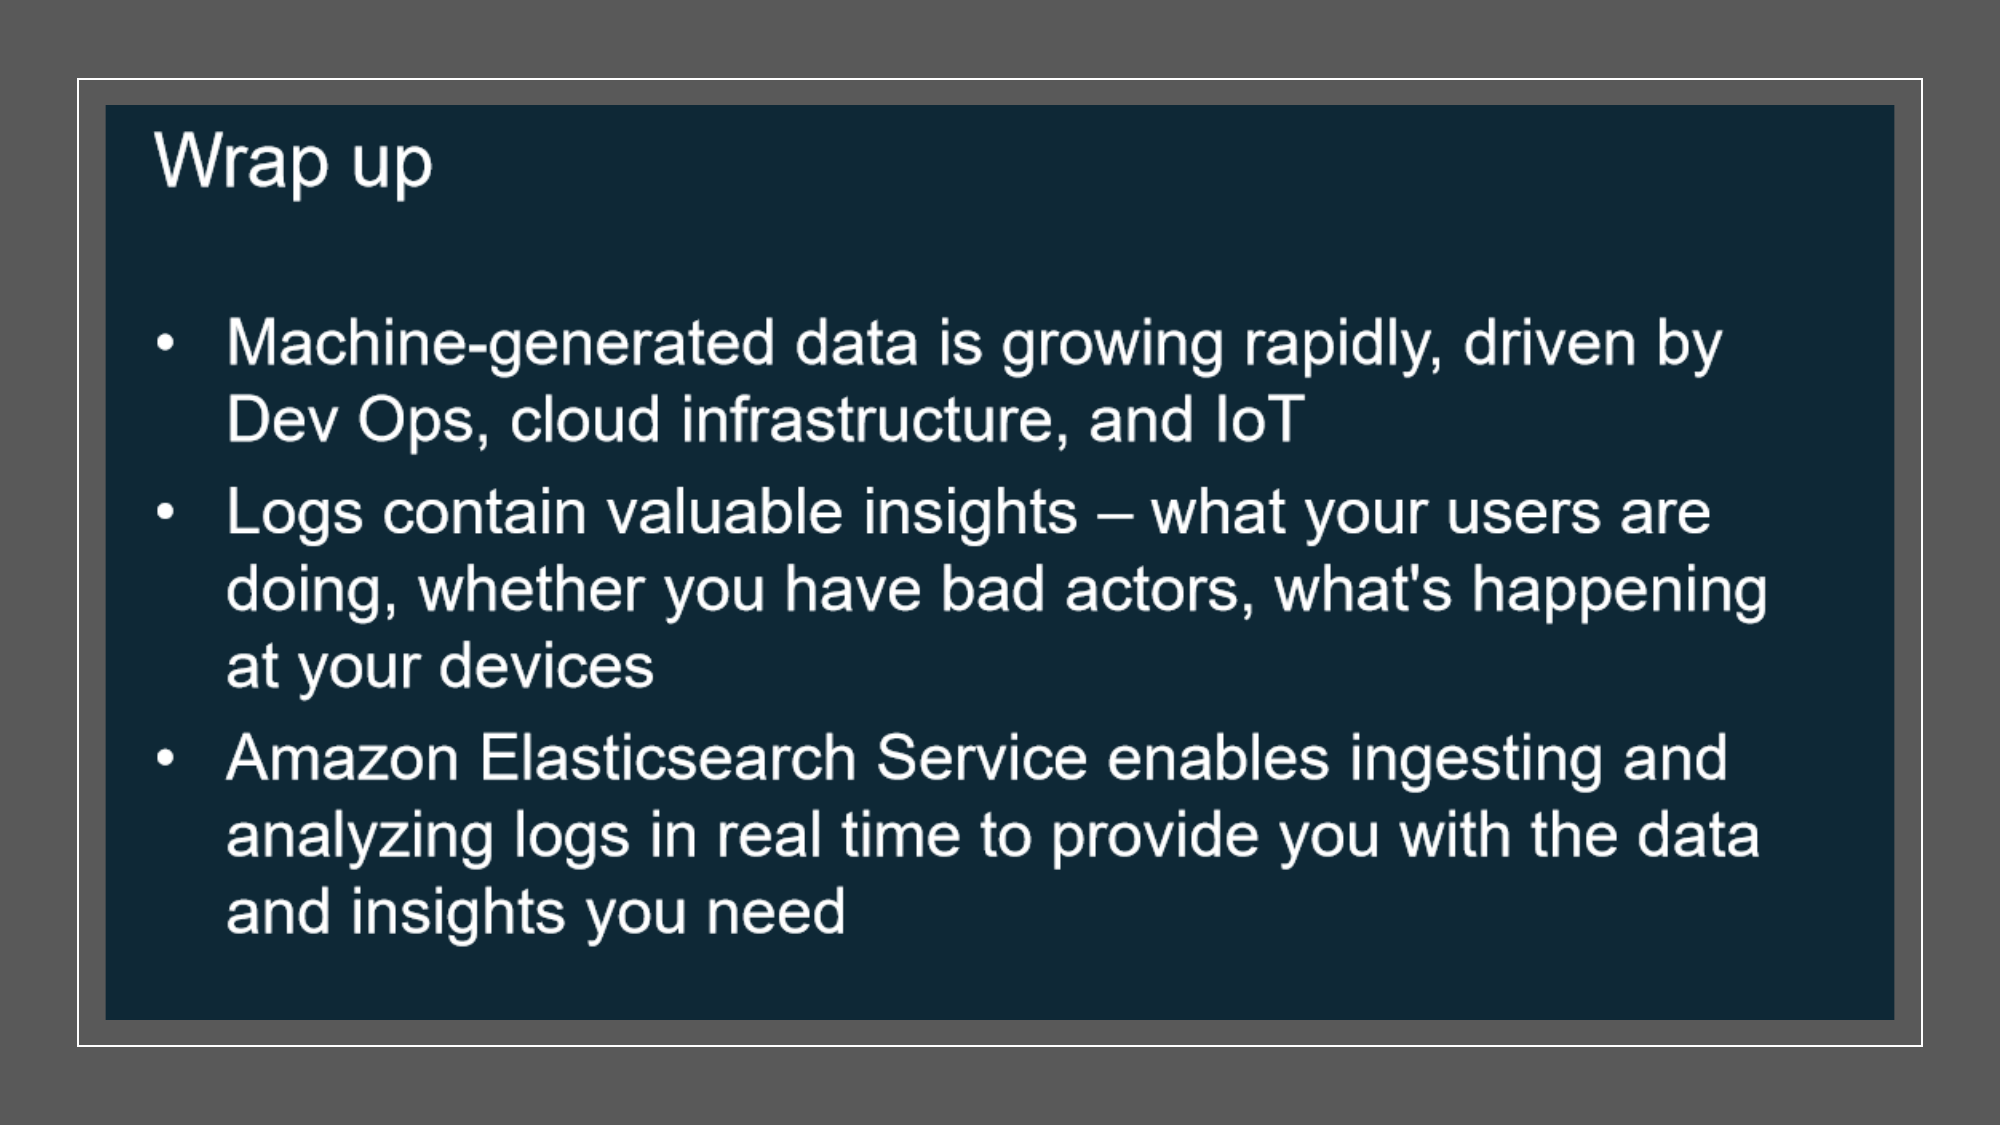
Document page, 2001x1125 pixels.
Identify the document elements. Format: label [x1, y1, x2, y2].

picture [105, 105, 1895, 1020]
text_box [0, 0, 2000, 1125]
text_box [77, 78, 1923, 1047]
